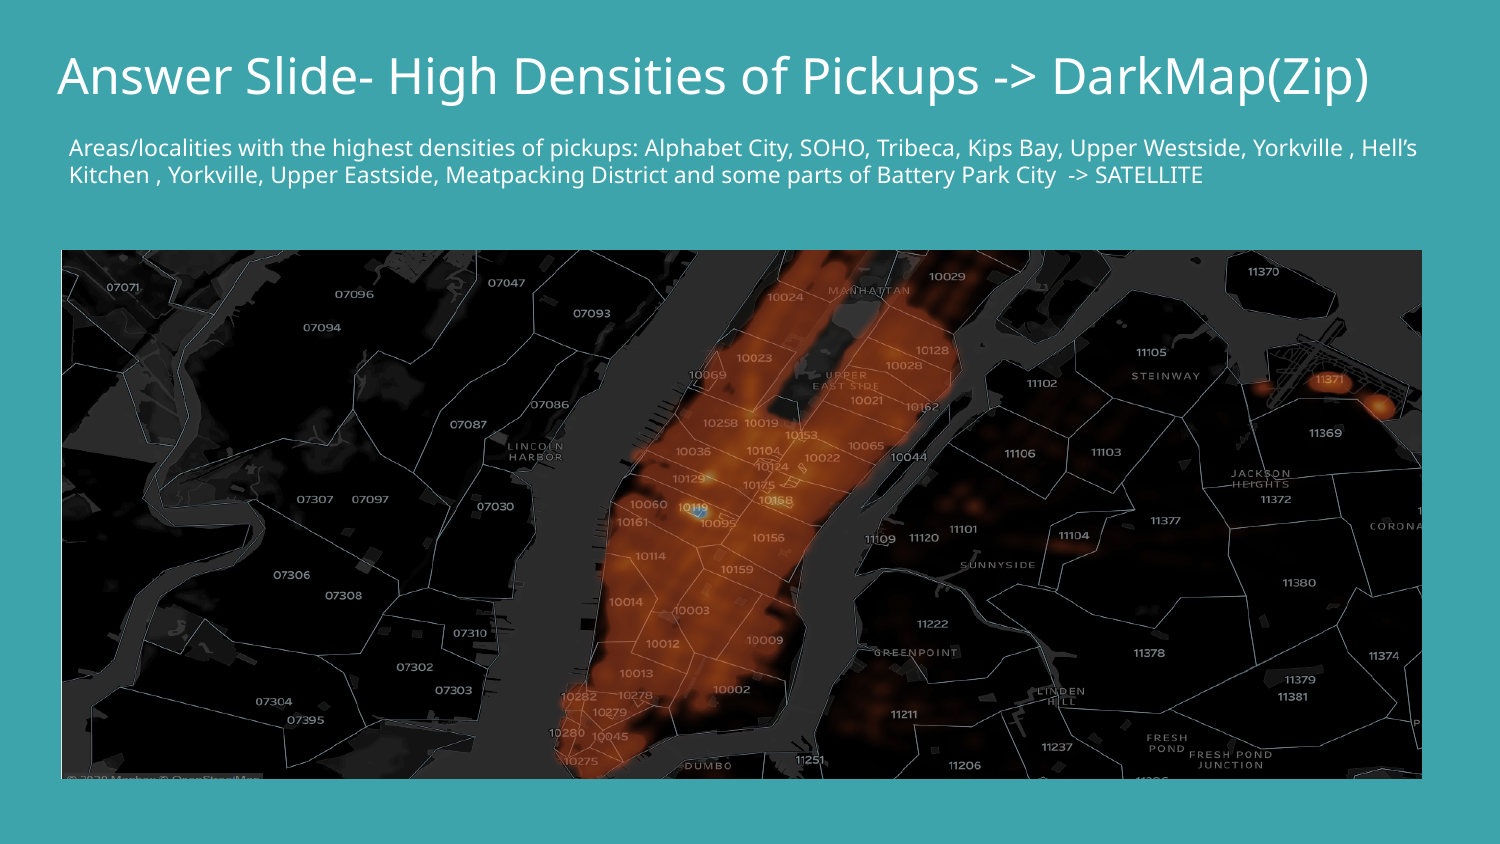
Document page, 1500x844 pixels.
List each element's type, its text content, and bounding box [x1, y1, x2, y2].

title Answer Slide- High Densities of Pickups -> DarkMap(Zip) [42, 29, 1441, 119]
title Areas/localities with the highest densities of pickups: Alphabet City, SOHO, Tribeca, Kips Bay, Upper Westside, Yorkville , Hell’s Kitchen , Yorkville, Upper Eastside, Meatpacking District and some parts of Battery Park City -> SATELLITE [53, 118, 1452, 779]
picture [61, 250, 1423, 779]
